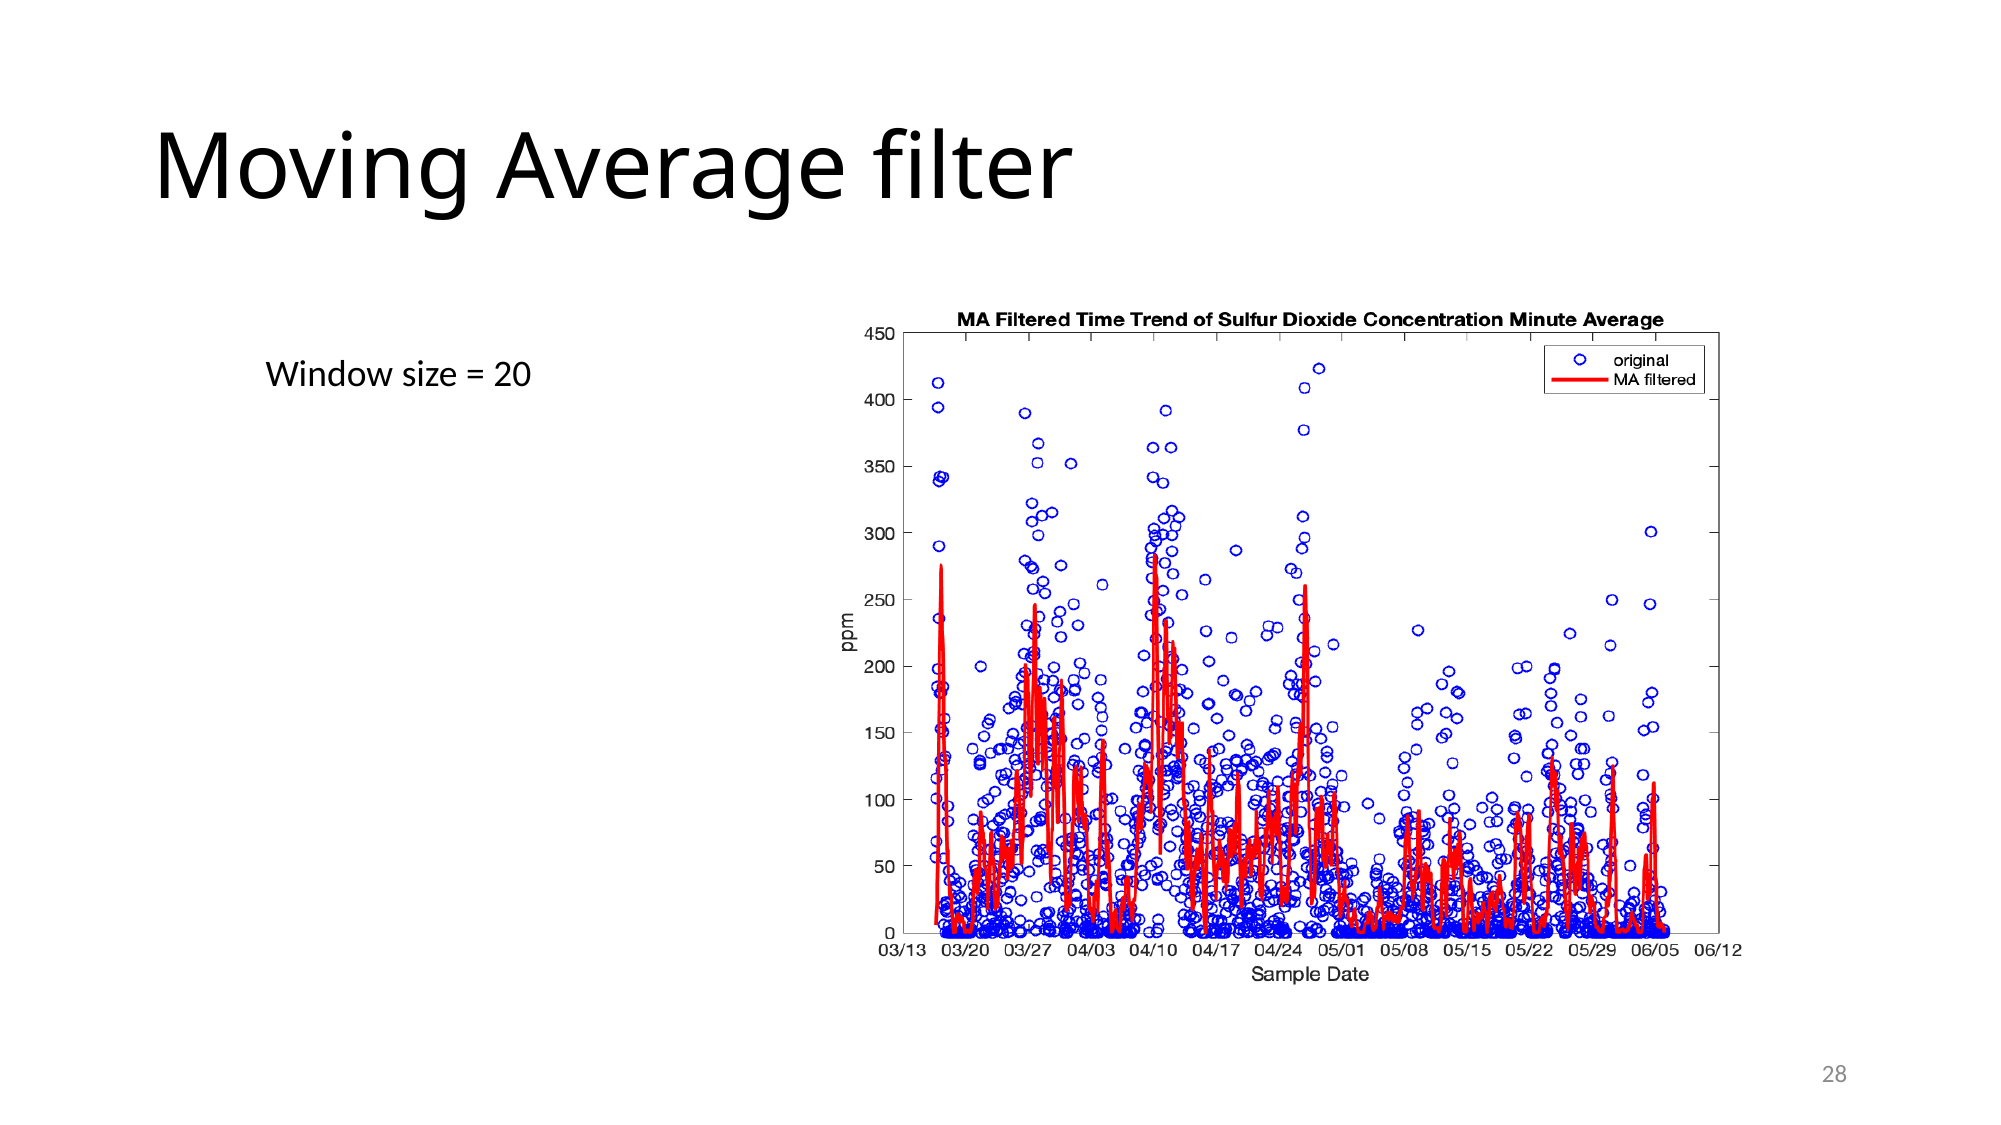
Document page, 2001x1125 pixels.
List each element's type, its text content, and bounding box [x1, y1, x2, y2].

title Moving Average filter [137, 59, 1863, 278]
slide_number 28 [1412, 1042, 1863, 1103]
text_box Window size = 20 [250, 341, 547, 402]
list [765, 277, 1818, 1014]
